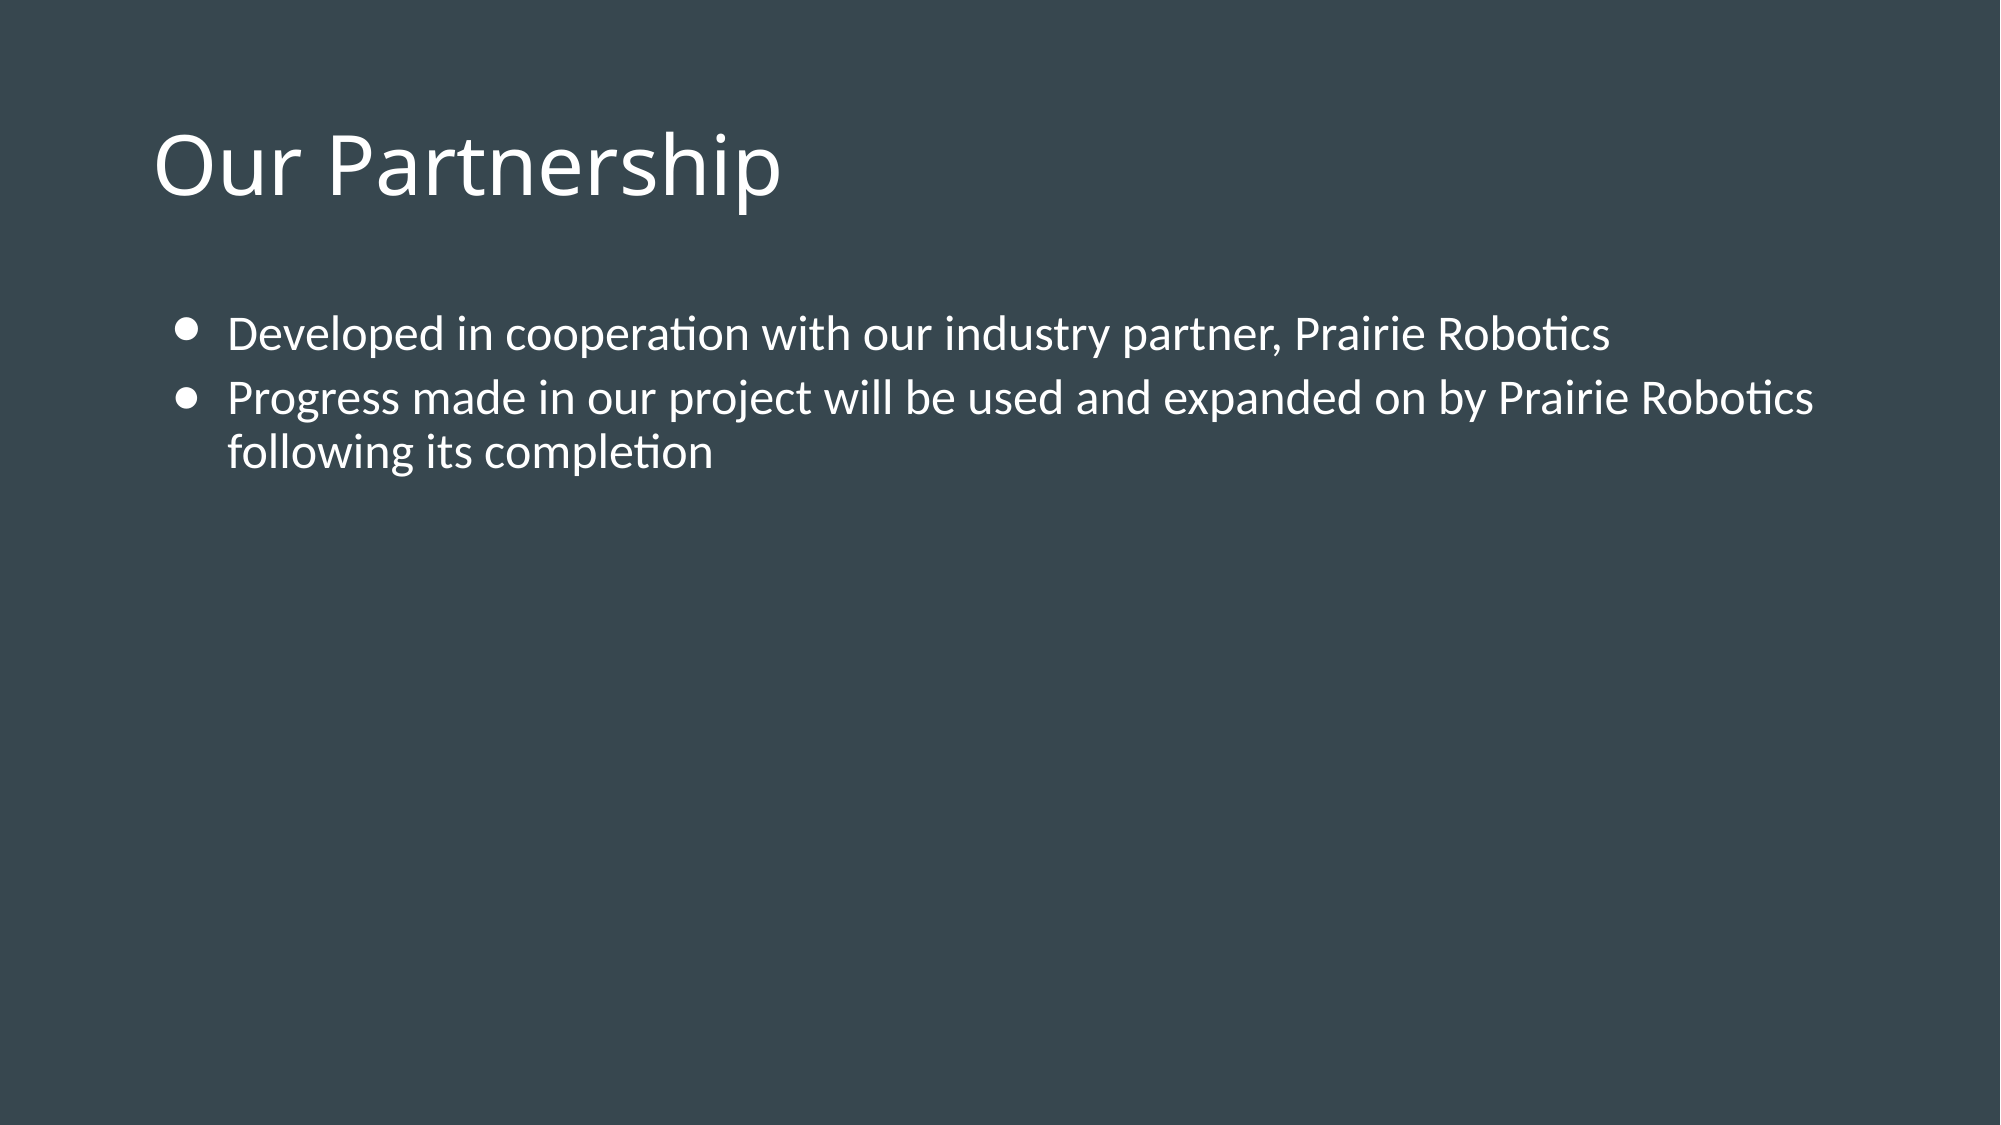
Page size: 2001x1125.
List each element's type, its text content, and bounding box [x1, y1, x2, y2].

list Developed in cooperation with our industry partner, Prairie Robotics Progress made in our project will be used and expanded on by Prairie Robotics following its completion [137, 299, 1863, 1014]
title Our Partnership [137, 59, 1863, 278]
